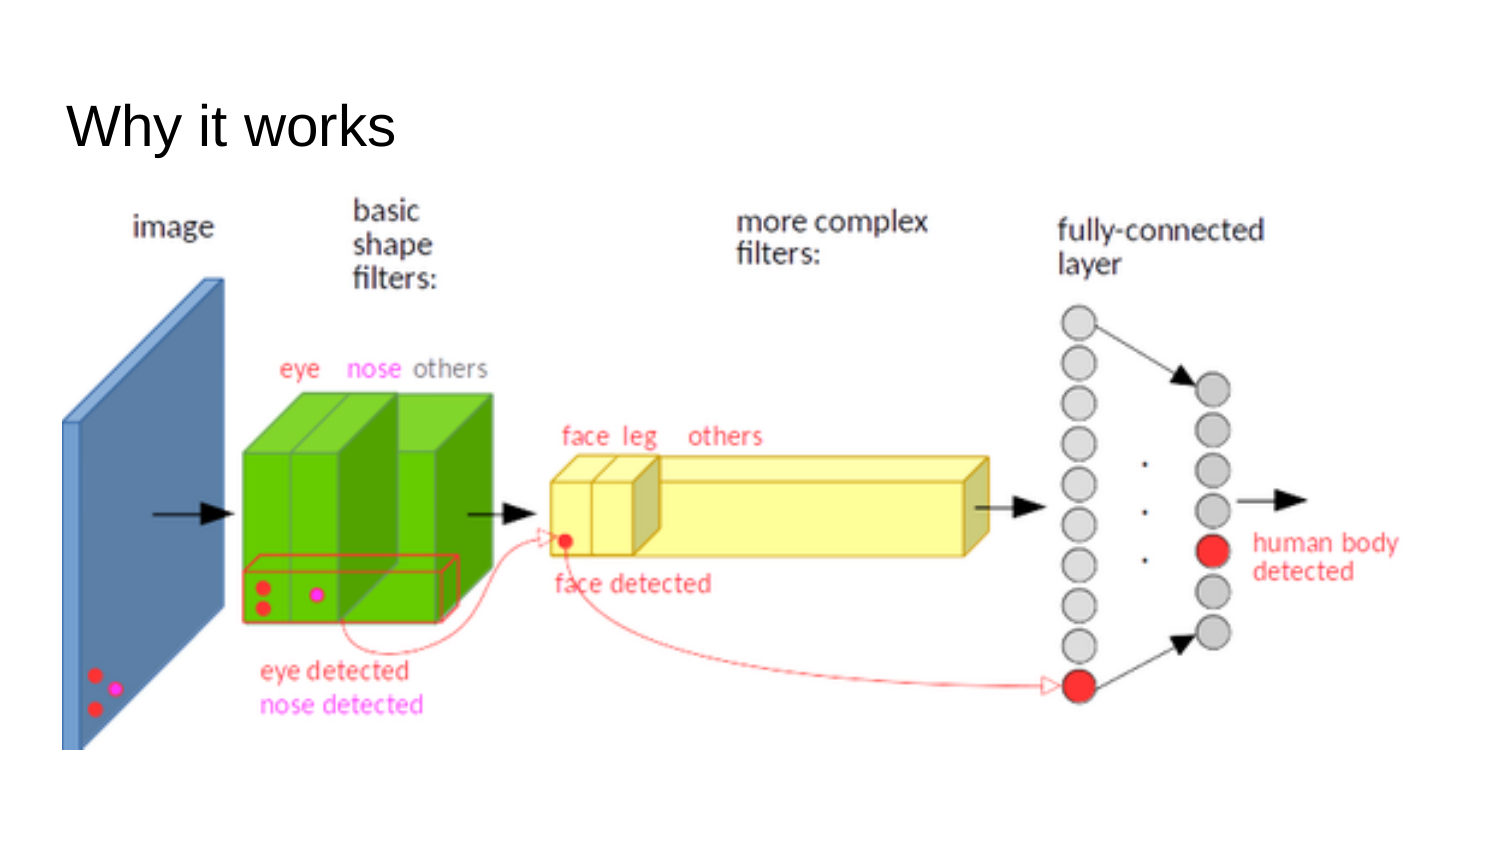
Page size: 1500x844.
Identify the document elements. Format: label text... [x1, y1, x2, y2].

title Why it works [51, 72, 1449, 167]
picture [61, 188, 1439, 750]
